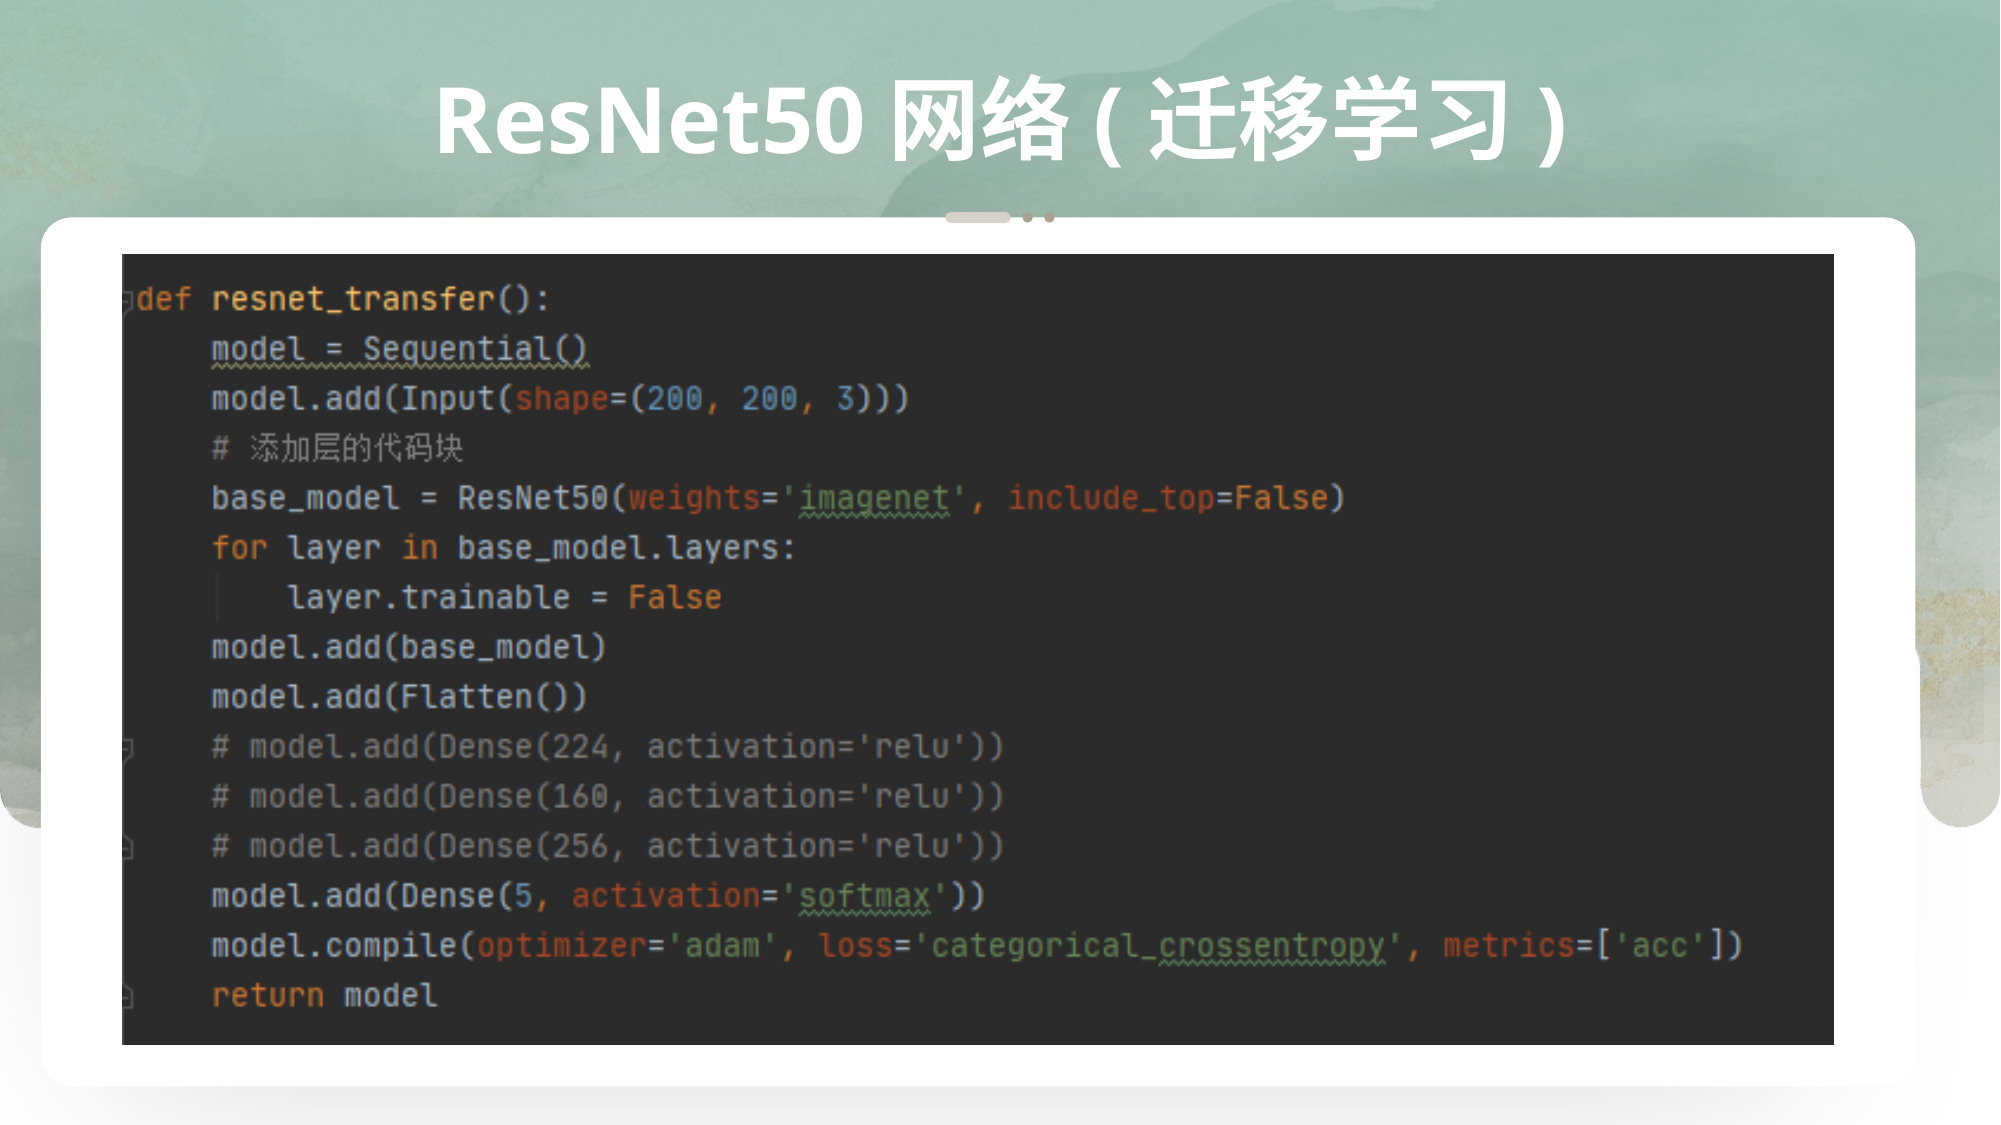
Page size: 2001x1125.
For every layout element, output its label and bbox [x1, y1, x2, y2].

text_box [39, 829, 1917, 1088]
picture [0, 0, 2000, 1045]
